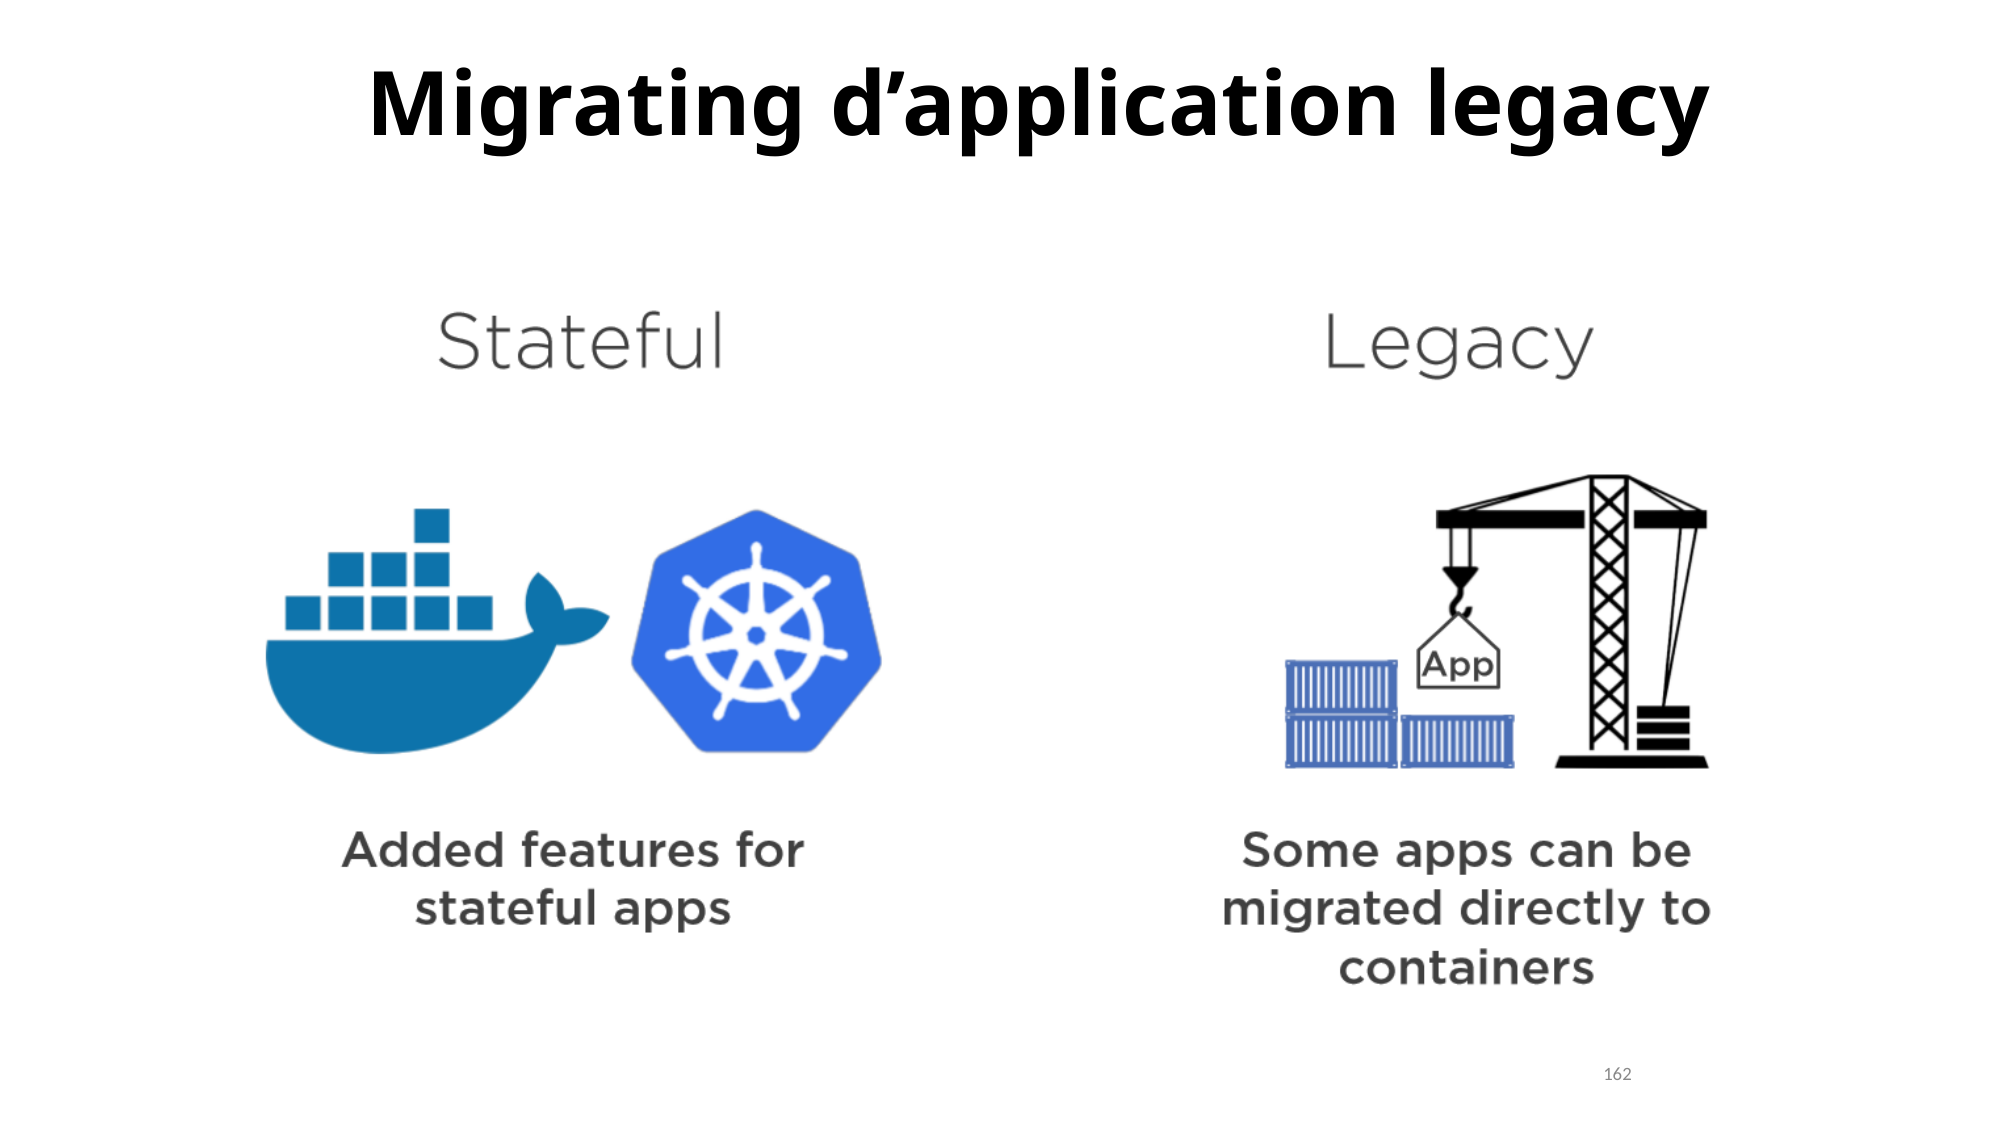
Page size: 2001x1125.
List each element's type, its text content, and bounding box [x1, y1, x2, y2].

title Migrating d’application legacy [349, 45, 1729, 168]
picture [249, 287, 1750, 1019]
text_box 162 [1309, 1042, 1647, 1103]
